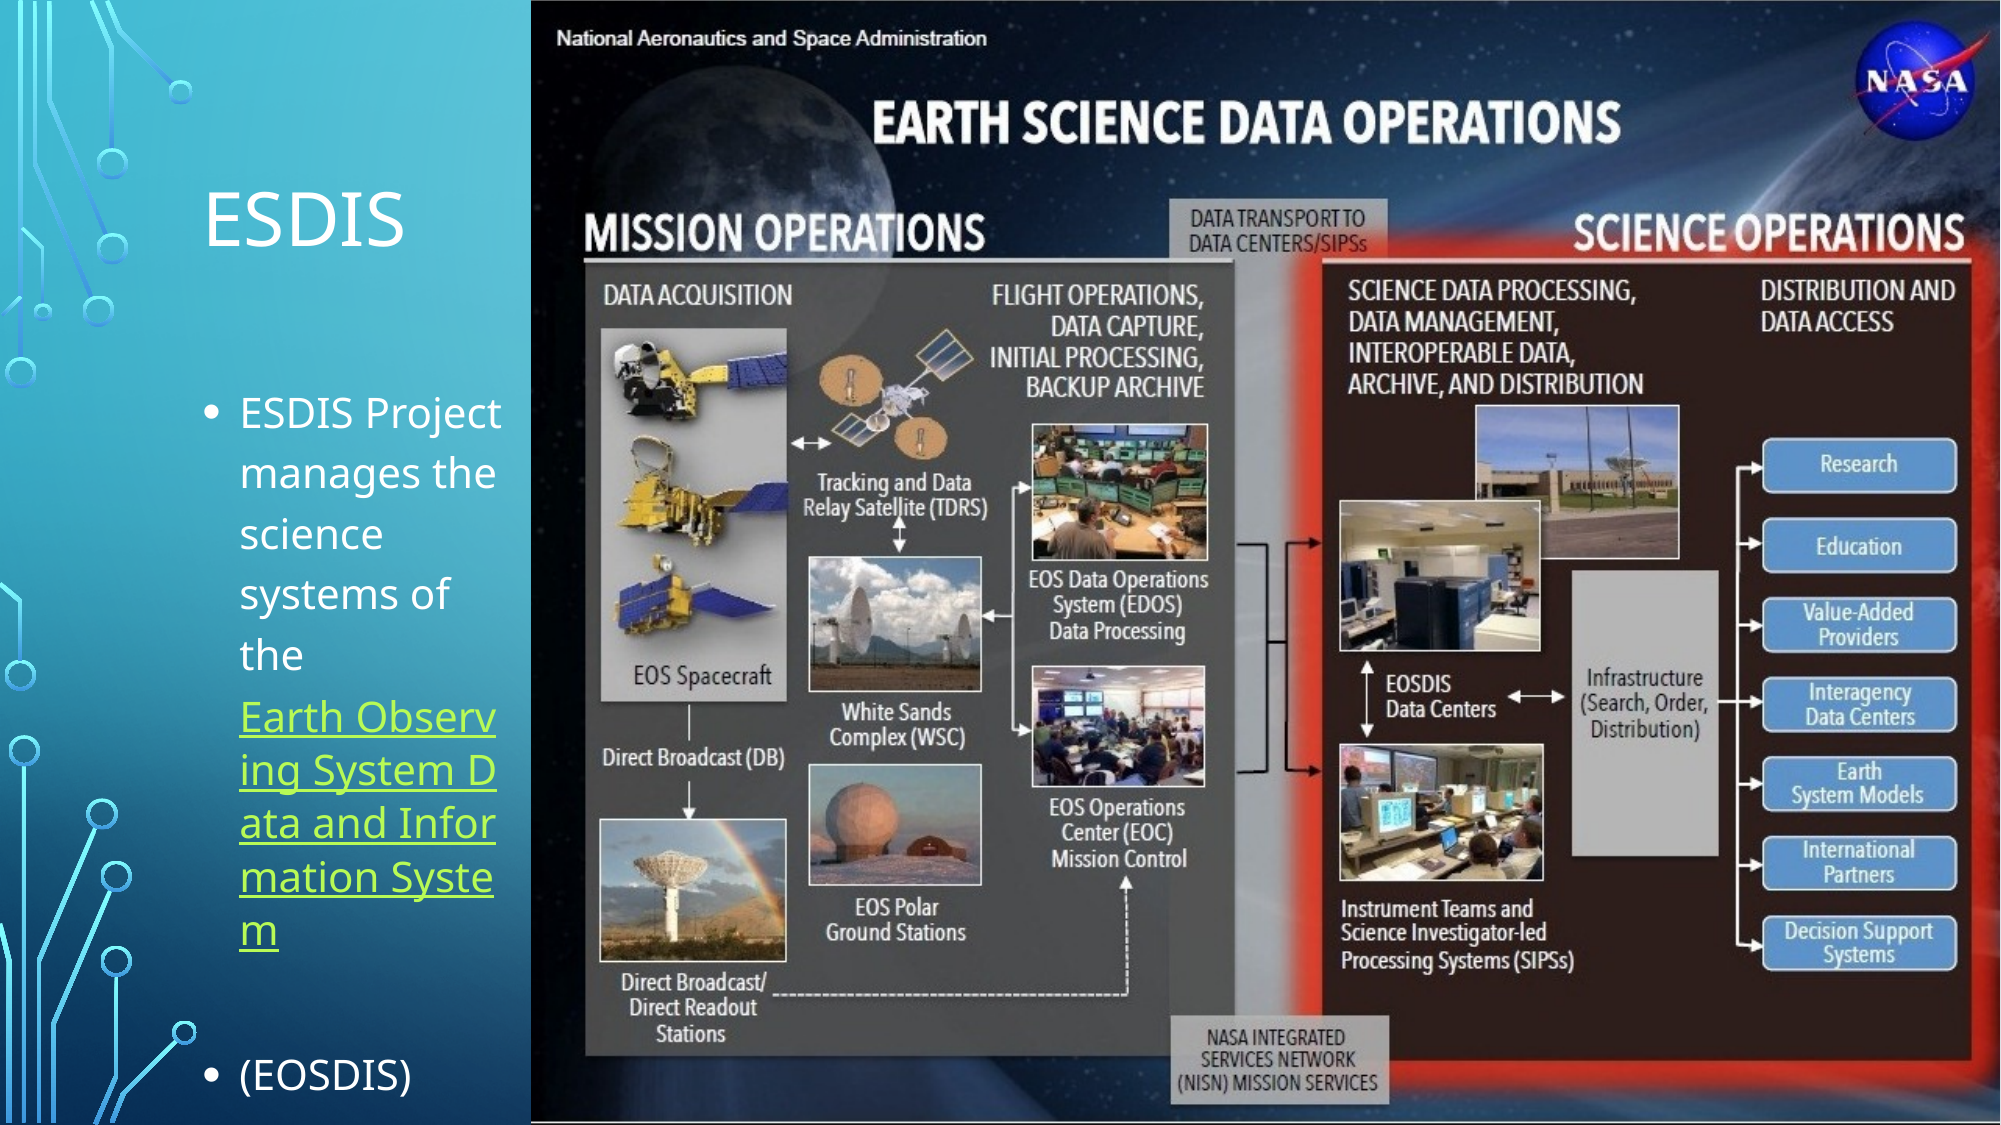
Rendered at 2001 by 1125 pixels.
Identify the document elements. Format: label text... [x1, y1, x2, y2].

picture [531, 0, 2000, 1125]
list ESDIS Project manages the science systems of the Earth Observing System Data and Information System (EOSDIS) [187, 369, 519, 950]
title ESDIS [187, 101, 531, 344]
